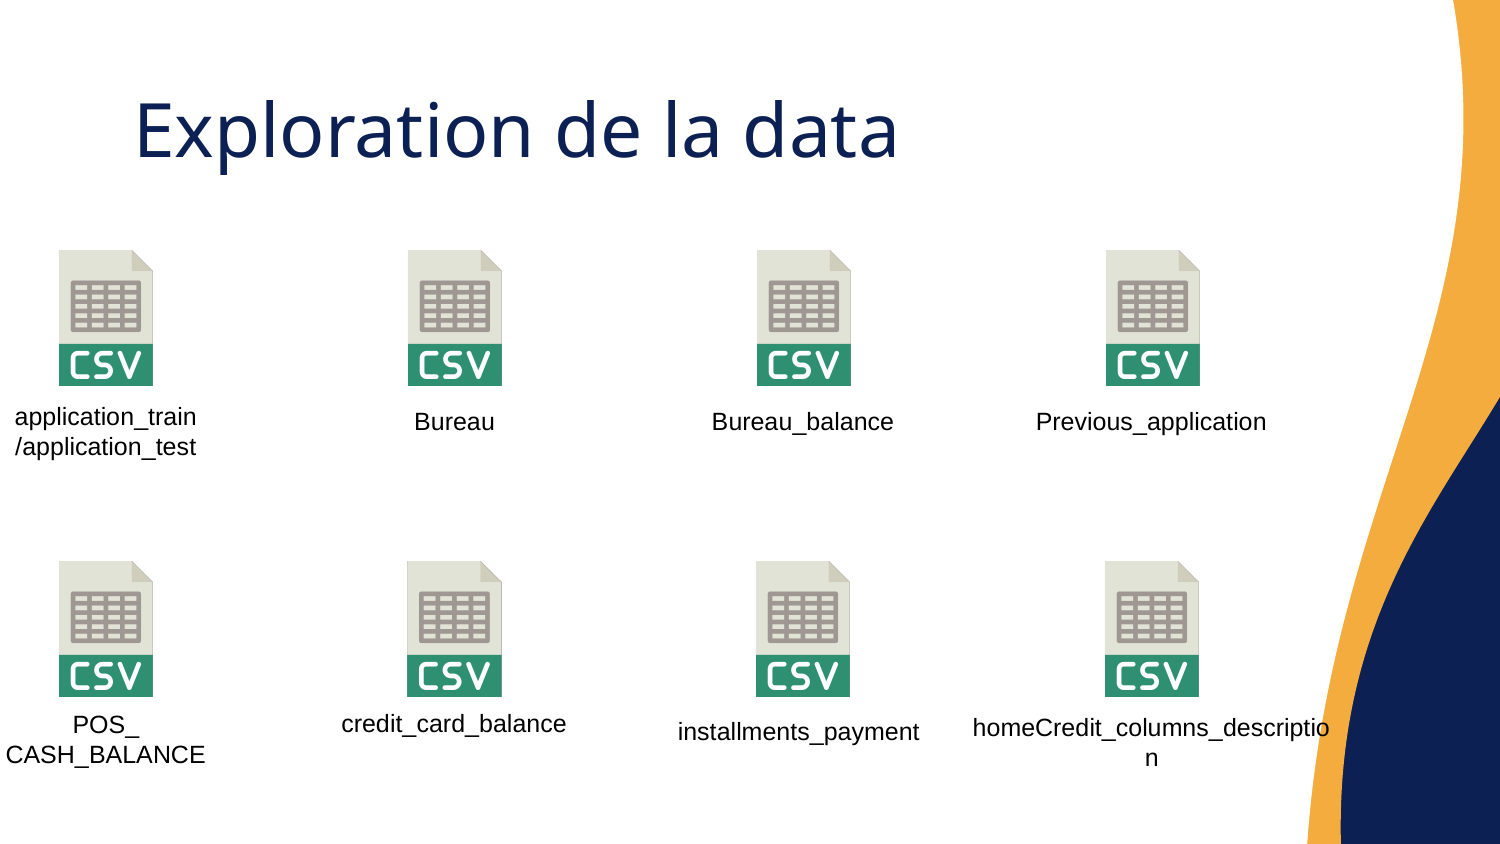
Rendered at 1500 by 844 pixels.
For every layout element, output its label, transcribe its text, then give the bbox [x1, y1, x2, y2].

picture [735, 560, 871, 697]
picture [387, 250, 523, 387]
text_box homeCredit_columns_description [951, 704, 1353, 780]
text_box Previous_application [1016, 397, 1288, 443]
picture [735, 250, 872, 387]
picture [1083, 560, 1220, 697]
picture [38, 250, 174, 387]
picture [38, 560, 174, 697]
text_box POS_ CASH_BALANCE [0, 701, 256, 776]
text_box Bureau [347, 397, 562, 443]
picture [1084, 250, 1221, 387]
text_box Bureau_balance [696, 397, 910, 443]
text_box installments_payment [658, 707, 947, 753]
text_box credit_card_balance [320, 699, 589, 745]
title Exploration de la data [118, 87, 1382, 167]
picture [386, 560, 523, 697]
text_box application_train /application_test [0, 393, 213, 469]
